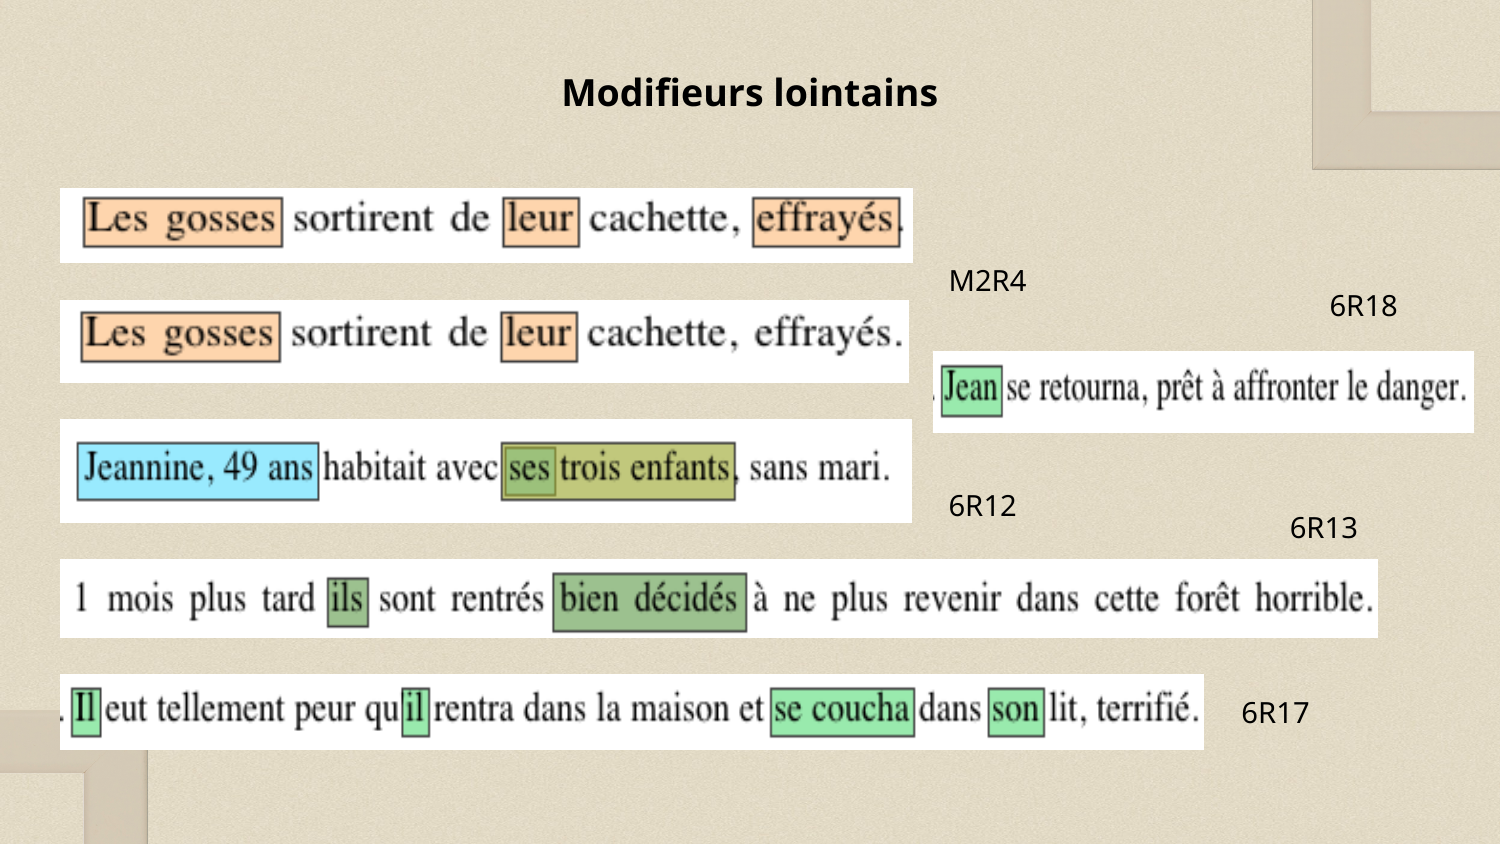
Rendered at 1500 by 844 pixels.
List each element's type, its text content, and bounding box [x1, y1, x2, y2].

title Modifieurs lointains [118, 54, 1382, 149]
text_box 6R17 [1226, 679, 1357, 745]
text_box M2R4 [933, 246, 1064, 312]
text_box 6R18 [1314, 272, 1445, 337]
picture [0, 0, 1500, 844]
text_box 6R13 [1274, 494, 1405, 560]
text_box 6R12 [933, 472, 1064, 537]
